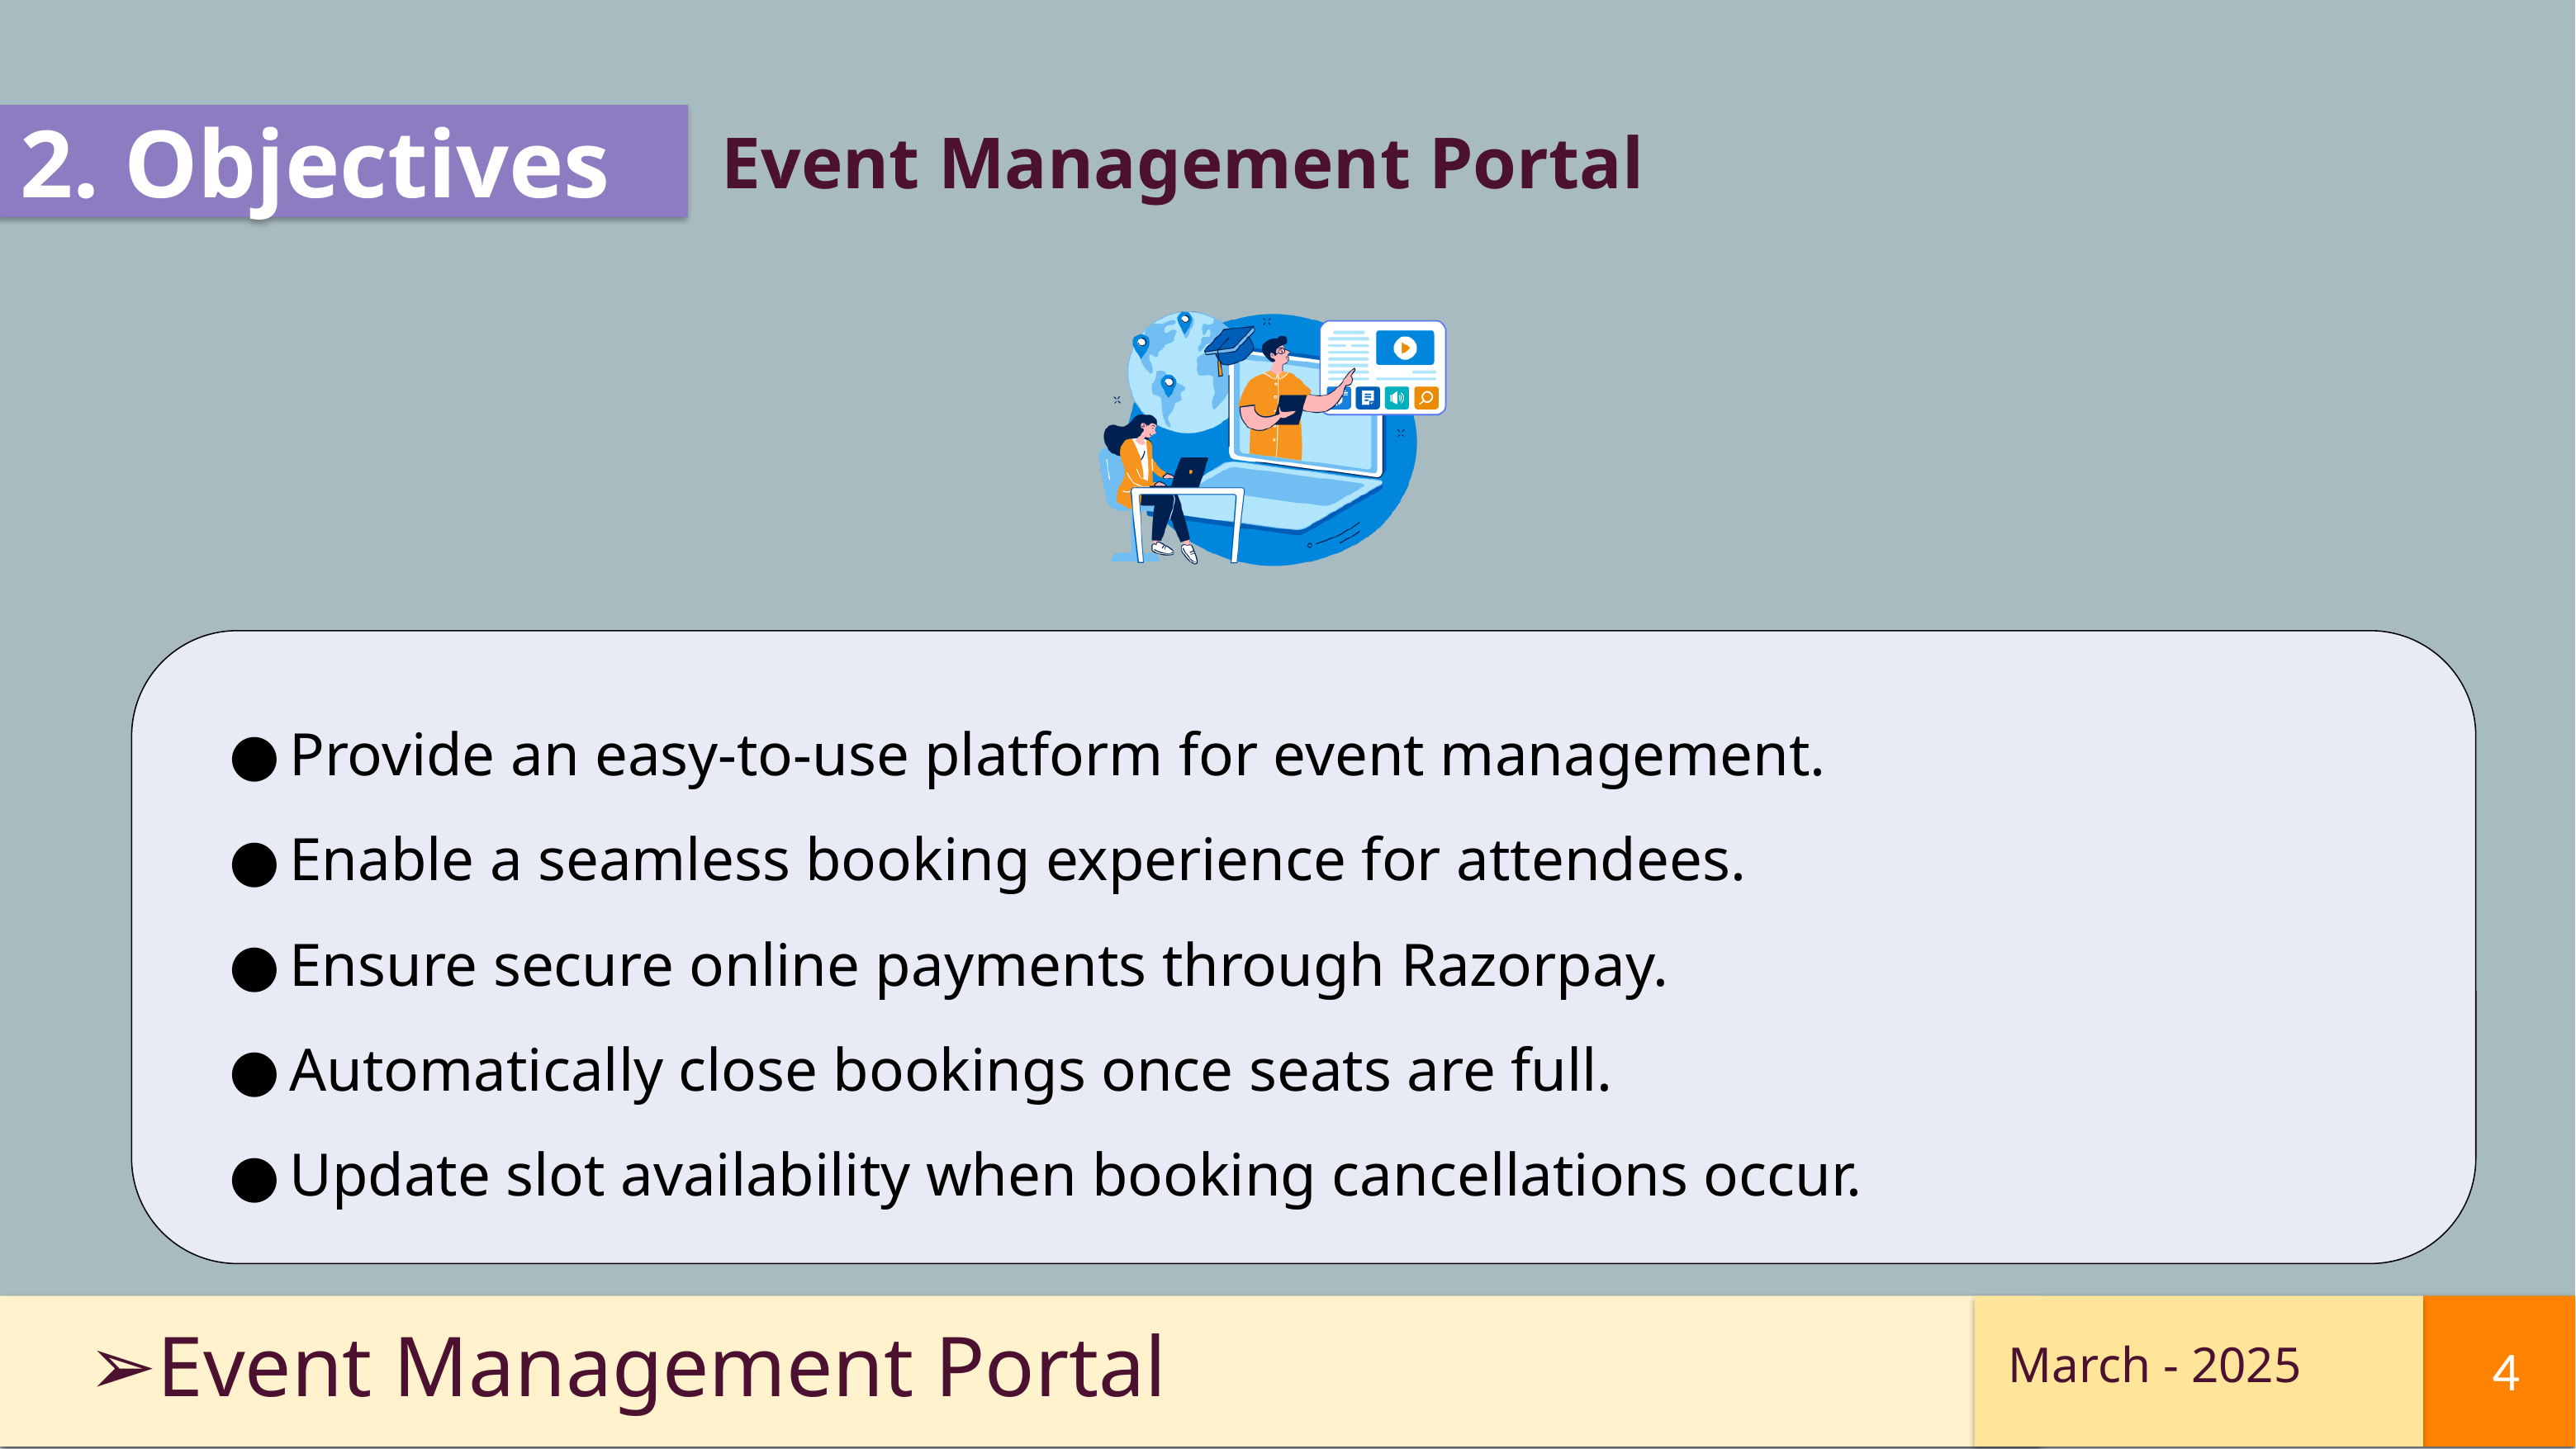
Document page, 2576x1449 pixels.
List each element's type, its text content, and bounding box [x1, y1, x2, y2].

text_box 2. Objectives [0, 105, 688, 217]
text_box Provide an easy-to-use platform for event management. Enable a seamless booking experience for attendees. Ensure secure online payments through Razorpay. Automatically close bookings once seats are full. Update slot availability when booking cancellations occur. [215, 772, 2393, 1223]
text_box [131, 630, 2476, 1264]
picture [1059, 286, 1482, 587]
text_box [0, 1295, 2576, 1447]
text_box Event Management Portal [672, 106, 2576, 215]
